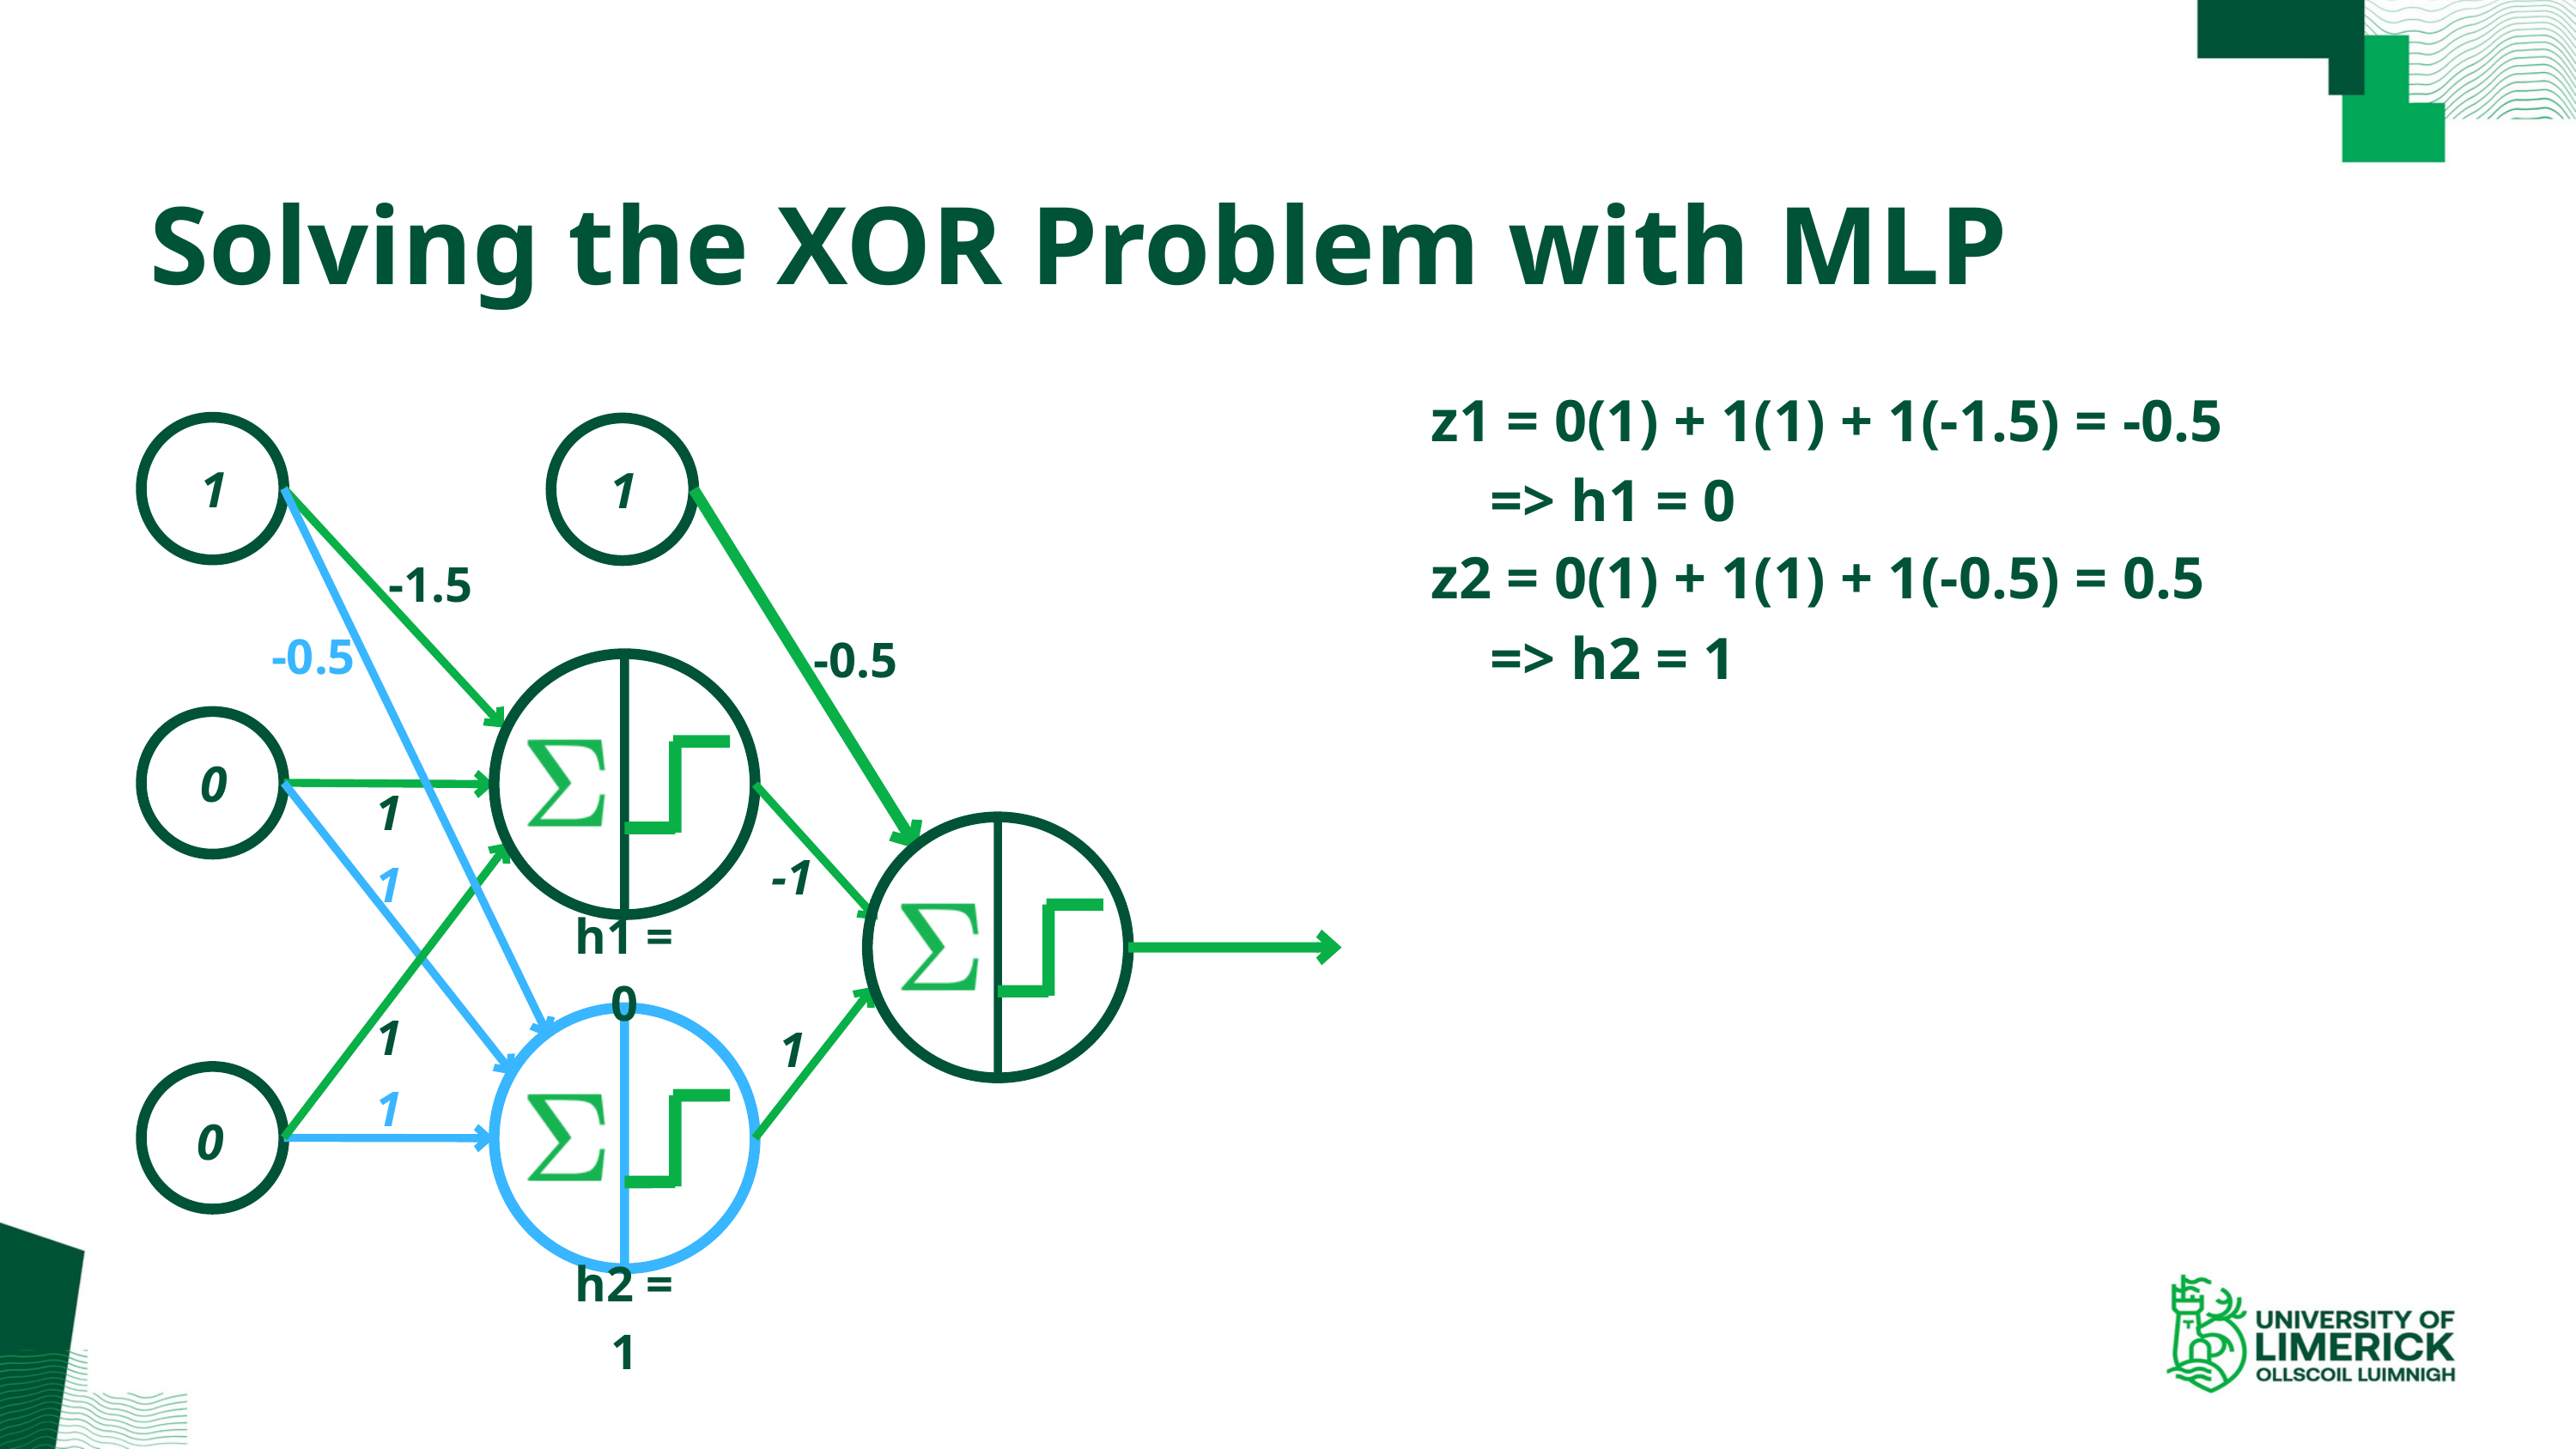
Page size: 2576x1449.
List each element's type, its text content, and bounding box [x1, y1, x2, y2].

text_box [0, 0, 2576, 1449]
text_box Solving the XOR Problem with MLP [149, 190, 2346, 306]
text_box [904, 816, 1342, 1078]
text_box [268, 550, 901, 1138]
text_box z1 = 0(1) + 1(1) + 1(-1.5) = -0.5 => h1 = 0 [1431, 373, 2432, 530]
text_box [141, 1066, 284, 1210]
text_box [494, 1145, 756, 1270]
picture [901, 894, 997, 1000]
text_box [141, 416, 284, 561]
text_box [141, 711, 264, 855]
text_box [550, 417, 921, 815]
text_box z2 = 0(1) + 1(1) + 1(-0.5) = 0.5 => h2 = 1 [1431, 530, 2432, 691]
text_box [624, 1145, 731, 1187]
text_box h2 = 1 [560, 1276, 689, 1379]
